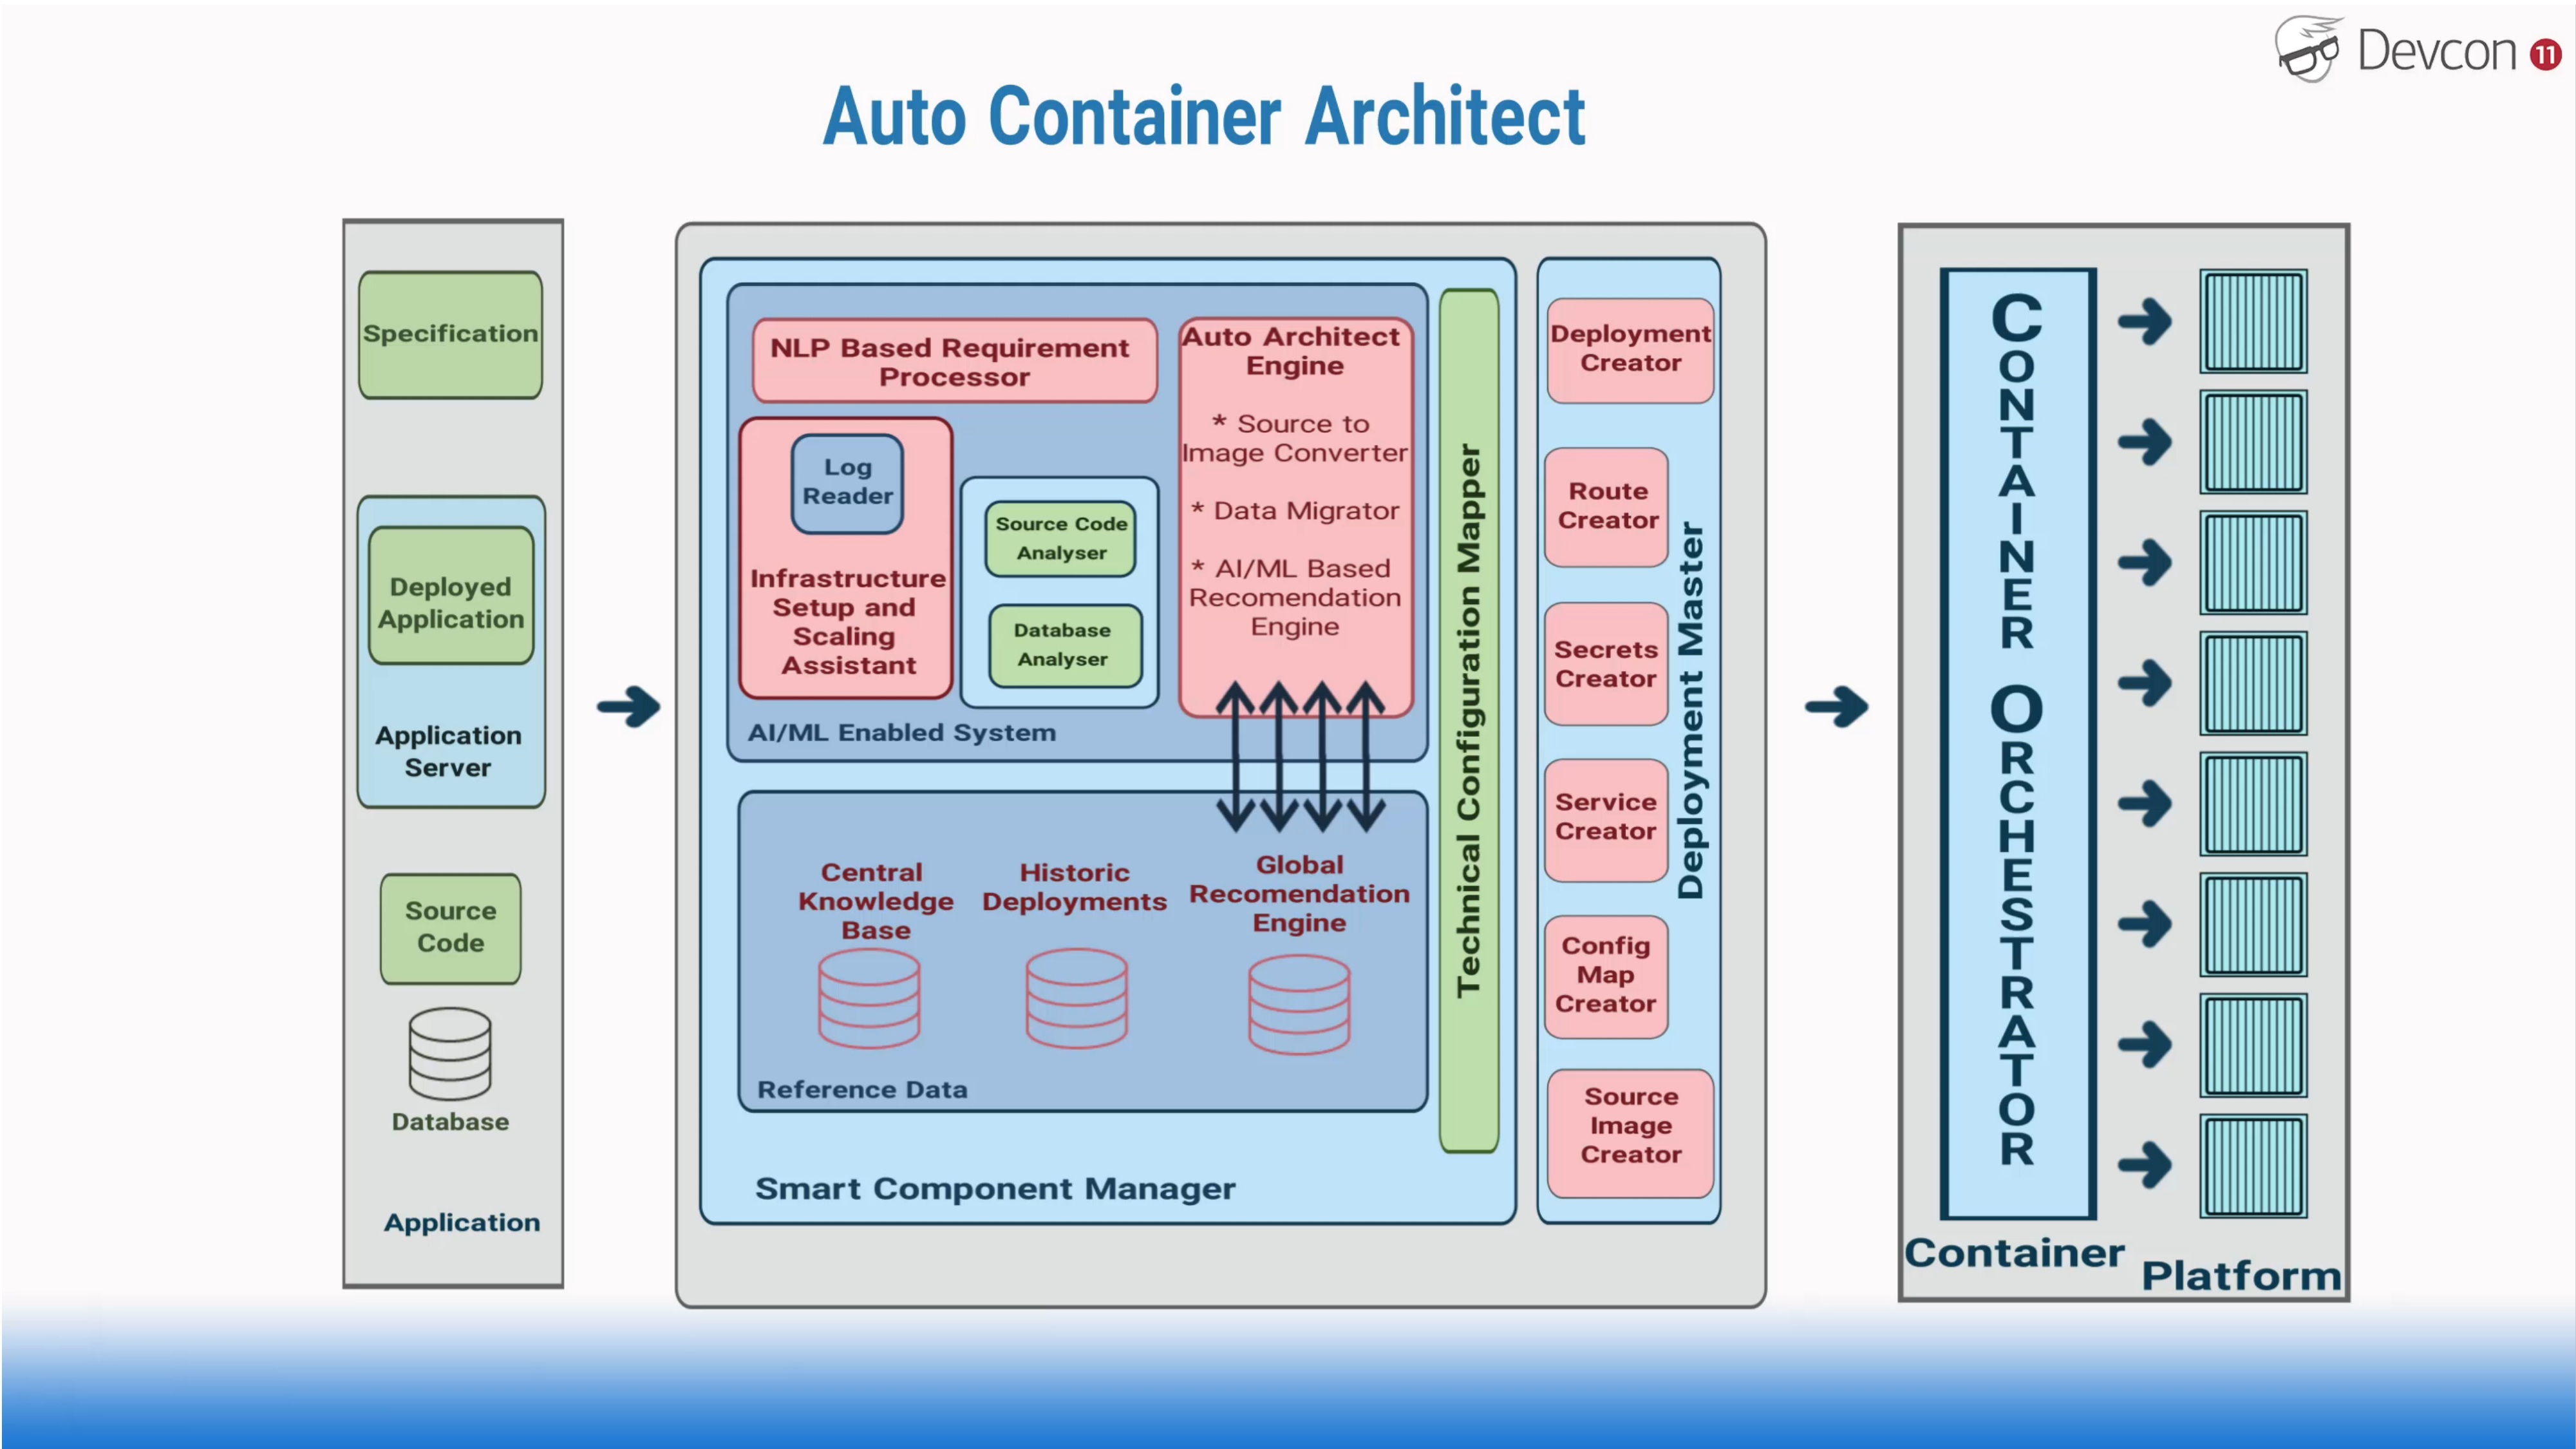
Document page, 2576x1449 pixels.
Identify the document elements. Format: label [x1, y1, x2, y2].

text_box [1, 4, 2576, 1449]
